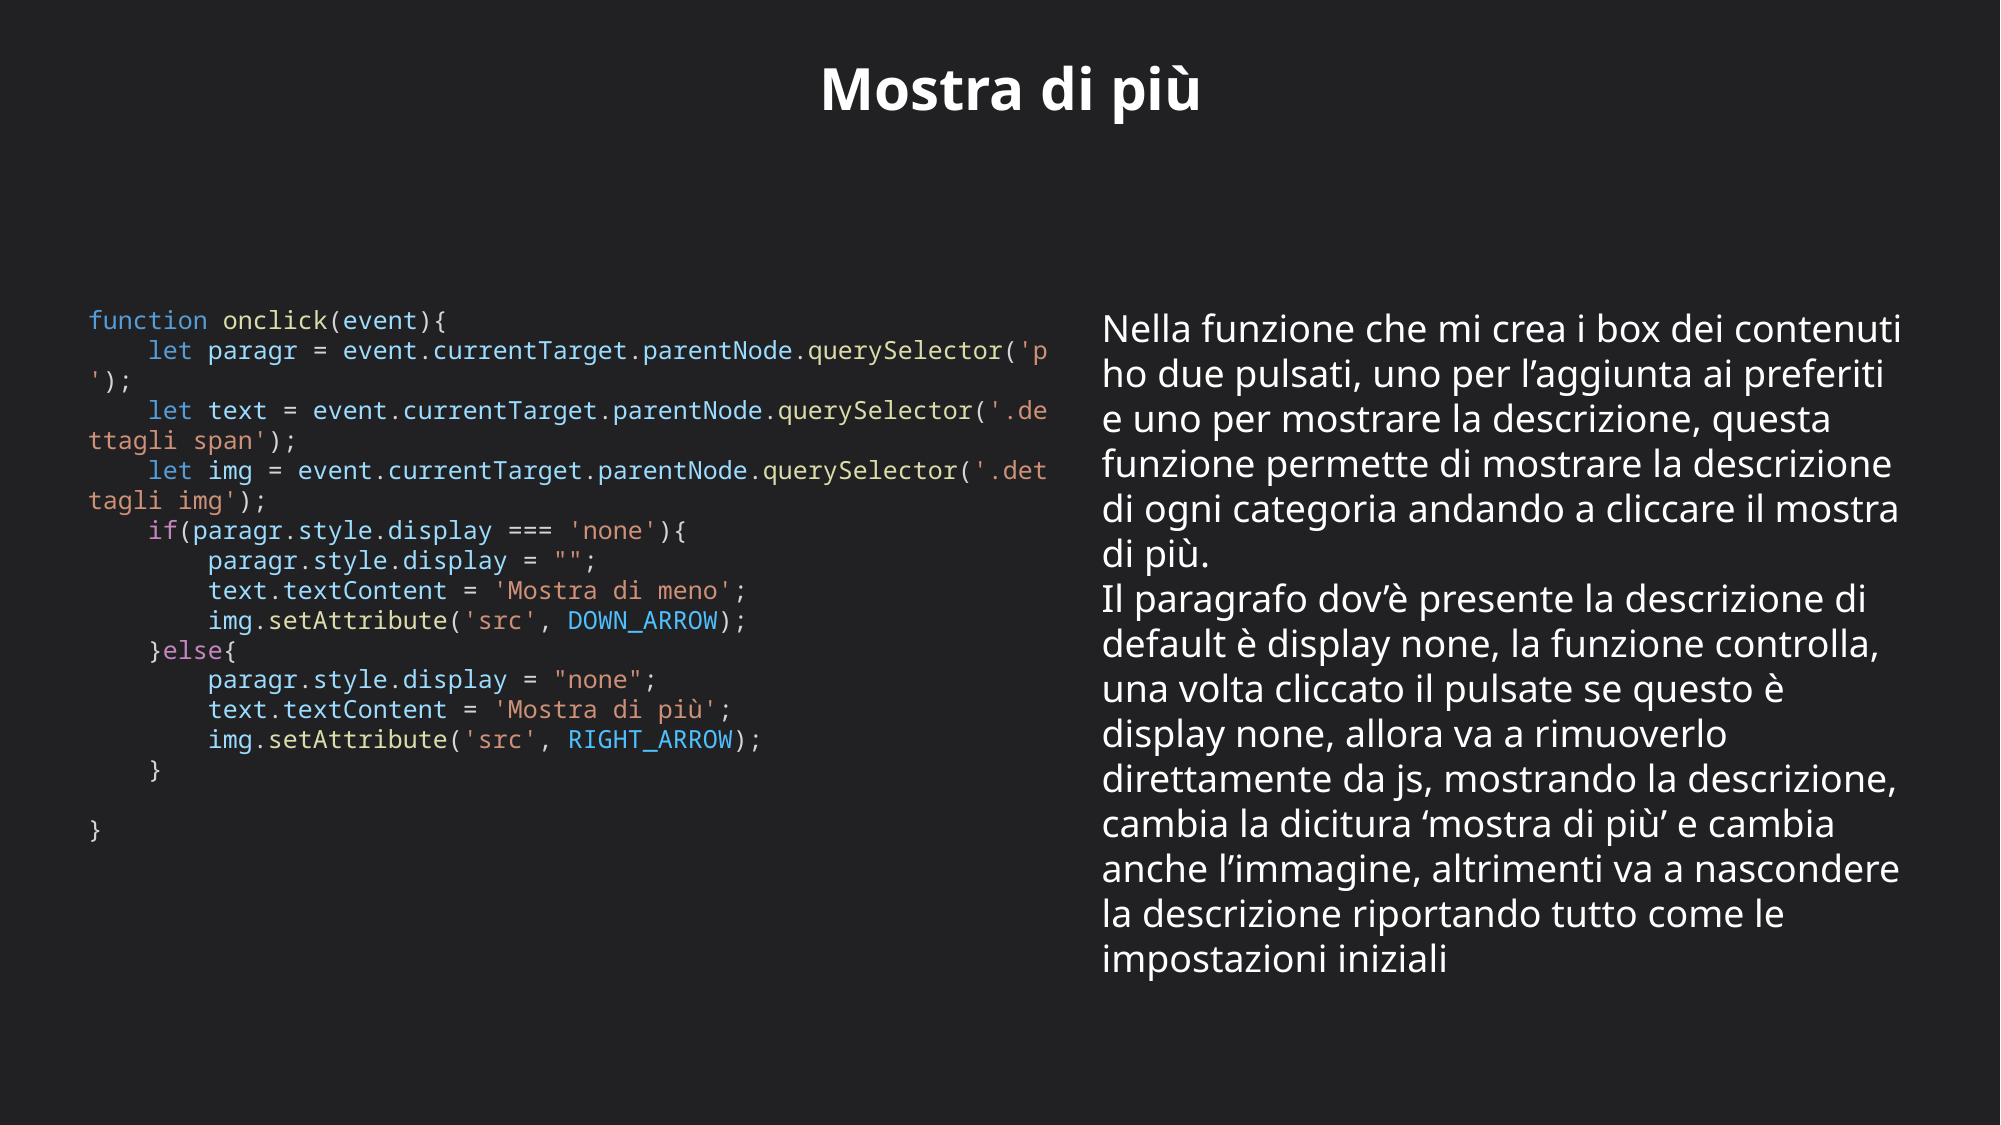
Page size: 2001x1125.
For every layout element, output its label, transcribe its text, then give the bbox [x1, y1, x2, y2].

text_box function onclick(event){ let paragr = event.currentTarget.parentNode.querySelector('p'); let text = event.currentTarget.parentNode.querySelector('.dettagli span'); let img = event.currentTarget.parentNode.querySelector('.dettagli img'); if(paragr.style.display === 'none'){ paragr.style.display = ""; text.textContent = 'Mostra di meno'; img.setAttribute('src', DOWN_ARROW); }else{ paragr.style.display = "none"; text.textContent = 'Mostra di più'; img.setAttribute('src', RIGHT_ARROW); } } [73, 297, 1073, 852]
text_box Mostra di più [804, 44, 1218, 130]
text_box Nella funzione che mi crea i box dei contenuti ho due pulsati, uno per l’aggiunta ai preferiti e uno per mostrare la descrizione, questa funzione permette di mostrare la descrizione di ogni categoria andando a cliccare il mostra di più. Il paragrafo dov’è presente la descrizione di default è display none, la funzione controlla, una volta cliccato il pulsate se questo è display none, allora va a rimuoverlo direttamente da js, mostrando la descrizione, cambia la dicitura ‘mostra di più’ e cambia anche l’immagine, altrimenti va a nascondere la descrizione riportando tutto come le impostazioni iniziali [1086, 297, 1927, 988]
